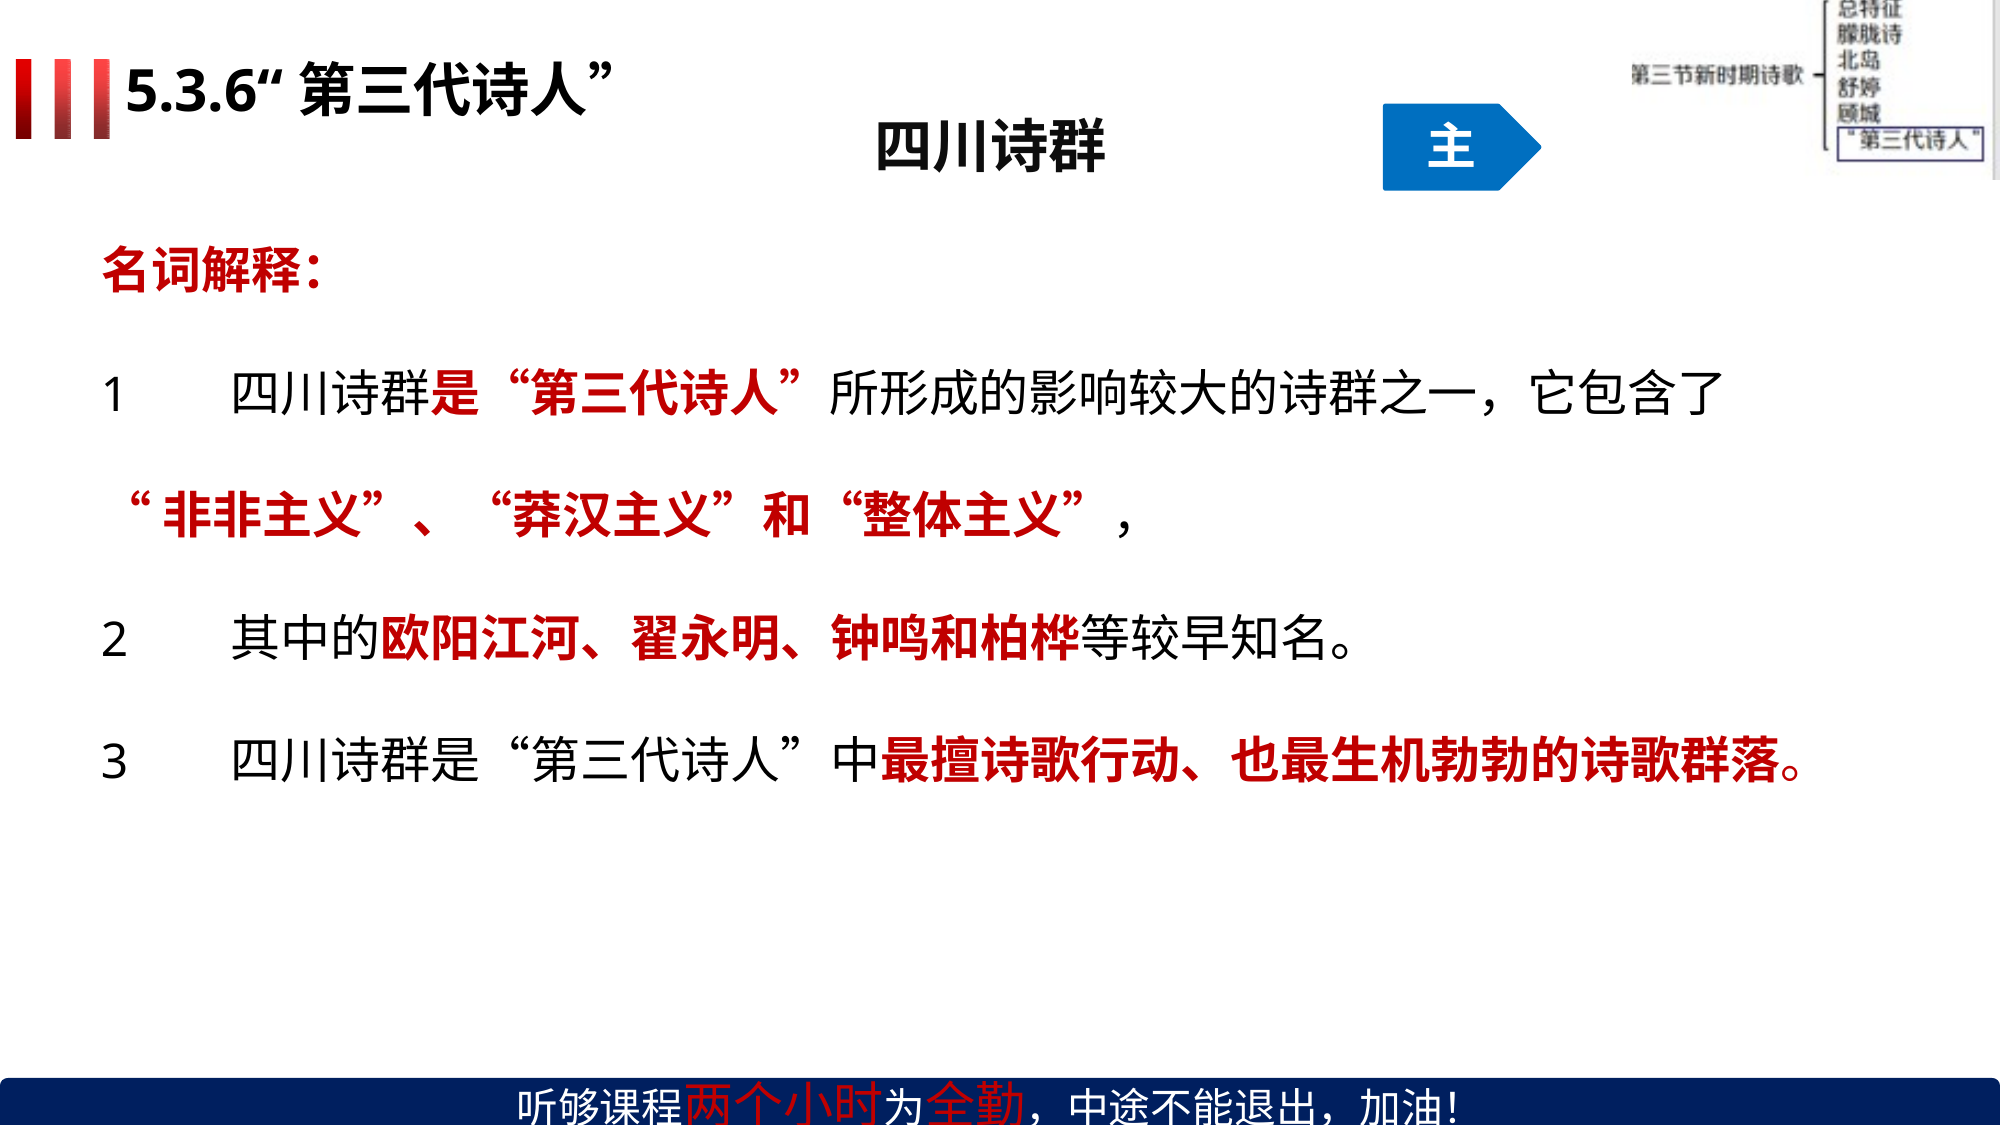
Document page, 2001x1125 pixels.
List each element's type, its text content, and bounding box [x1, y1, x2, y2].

picture [15, 59, 32, 139]
text_box [93, 59, 110, 139]
text_box [1385, 105, 1540, 189]
title 5.3.6“第三代诗人” [123, 51, 677, 242]
text_box [54, 59, 71, 139]
text_box 四川诗群 [872, 107, 1110, 180]
footer 听够课程两个小时为全勤，中途不能退出，加油！ [514, 1079, 1486, 1125]
text_box 名词解释： 四川诗群是“第三代诗人”所形成的影响较大的诗群之一，它包含了 “非非主义”、“莽汉主义”和“整体主义”， 其中的欧阳江河、翟永明、钟鸣和柏桦等较早知名。 四川诗群是“第三代诗人”中最擅诗歌行动、也最生机勃勃的诗歌群落。 [98, 236, 1833, 789]
text_box 主 [1424, 112, 1479, 175]
text_box [1631, 0, 2000, 180]
text_box [0, 1077, 2000, 1125]
